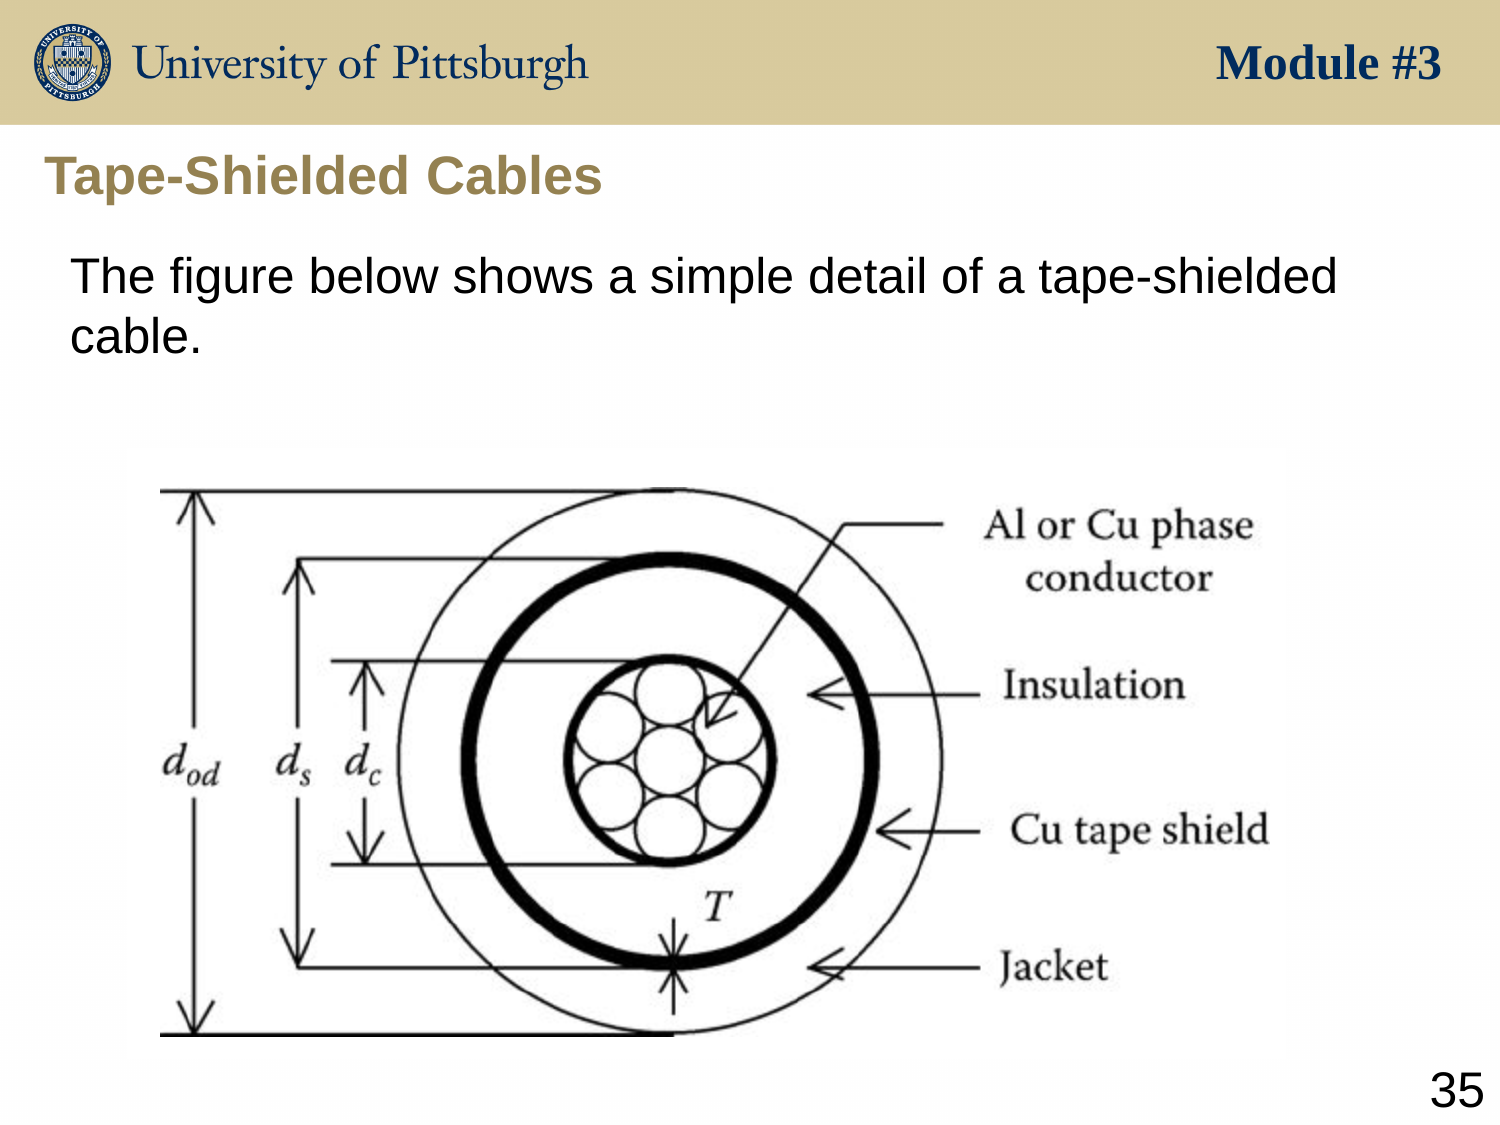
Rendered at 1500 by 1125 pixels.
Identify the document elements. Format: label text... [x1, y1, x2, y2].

picture [0, 1, 1500, 1125]
title Tape-Shielded Cables [29, 125, 1500, 221]
text_box The figure below shows a simple detail of a tape-shielded cable. [55, 235, 1418, 371]
slide_number 35 [1362, 1050, 1500, 1125]
text_box Module #3 [604, 22, 1457, 97]
